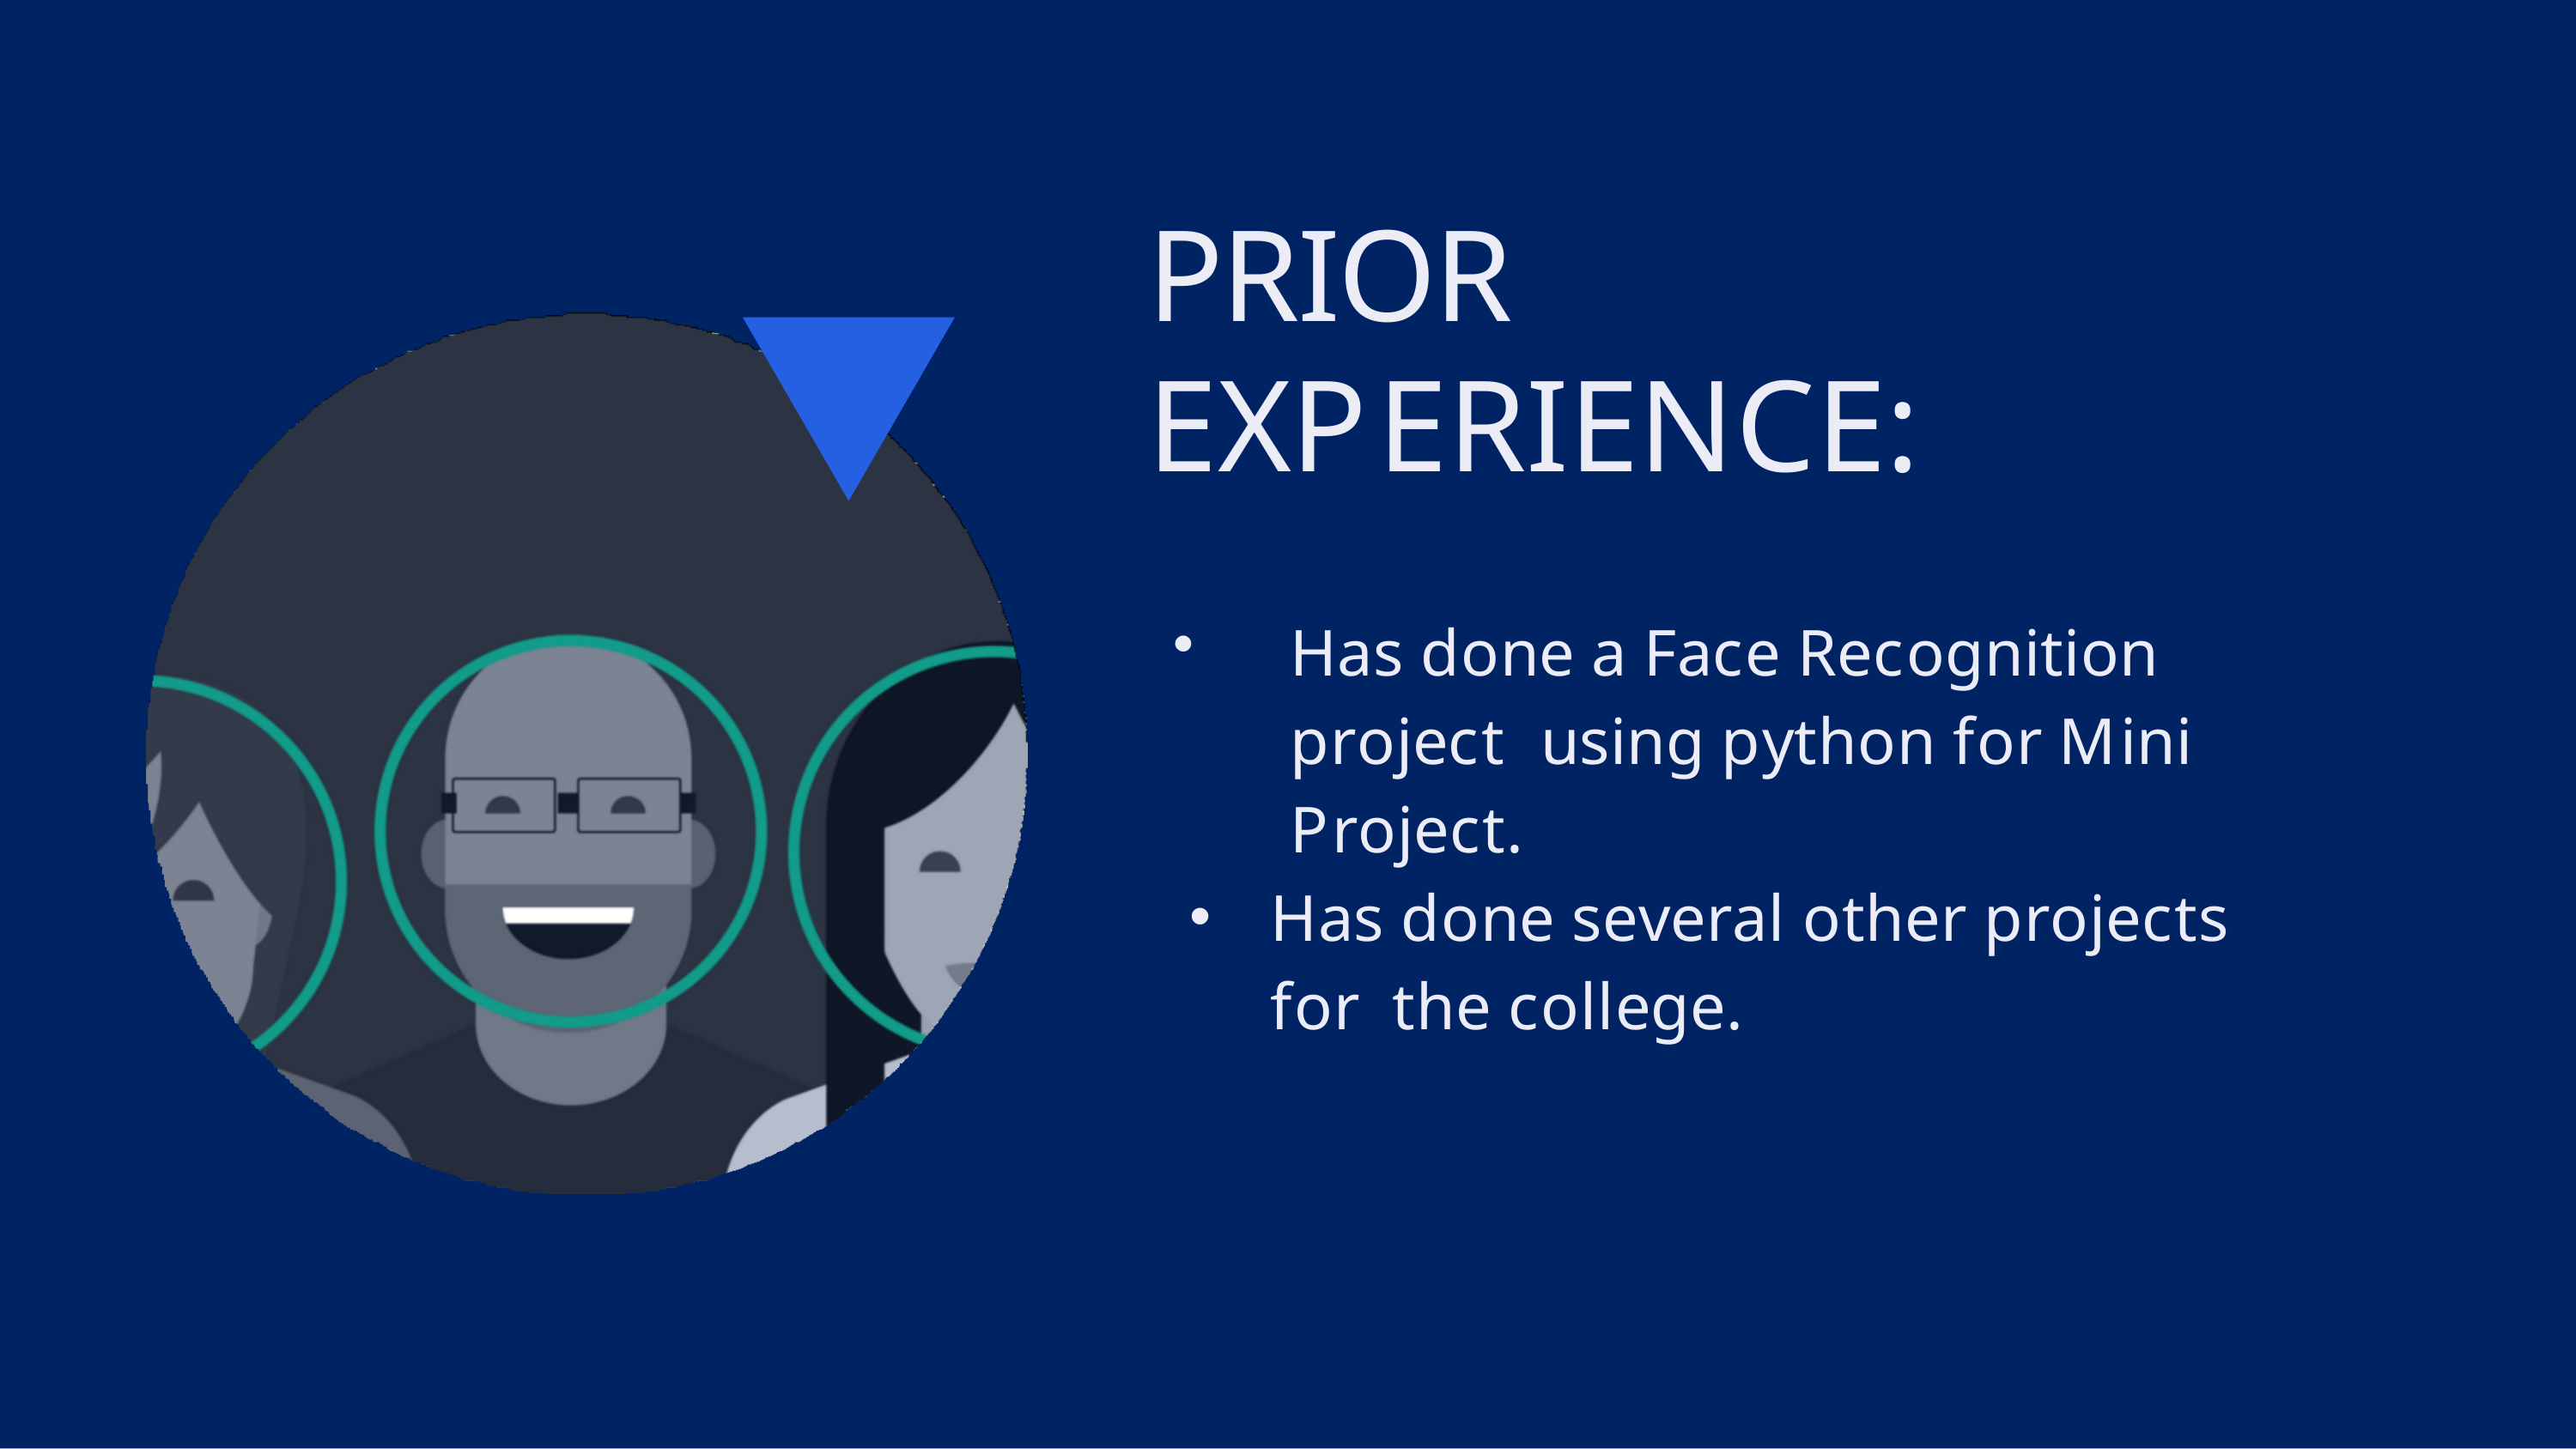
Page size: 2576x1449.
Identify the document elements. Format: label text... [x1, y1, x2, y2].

title PRIOR EXPERIENCE: [1145, 191, 1970, 497]
list Has done a Face Recognition project using python for Mini Project. Has done several other projects for the college. [255, 598, 2321, 1428]
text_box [144, 311, 1028, 1194]
